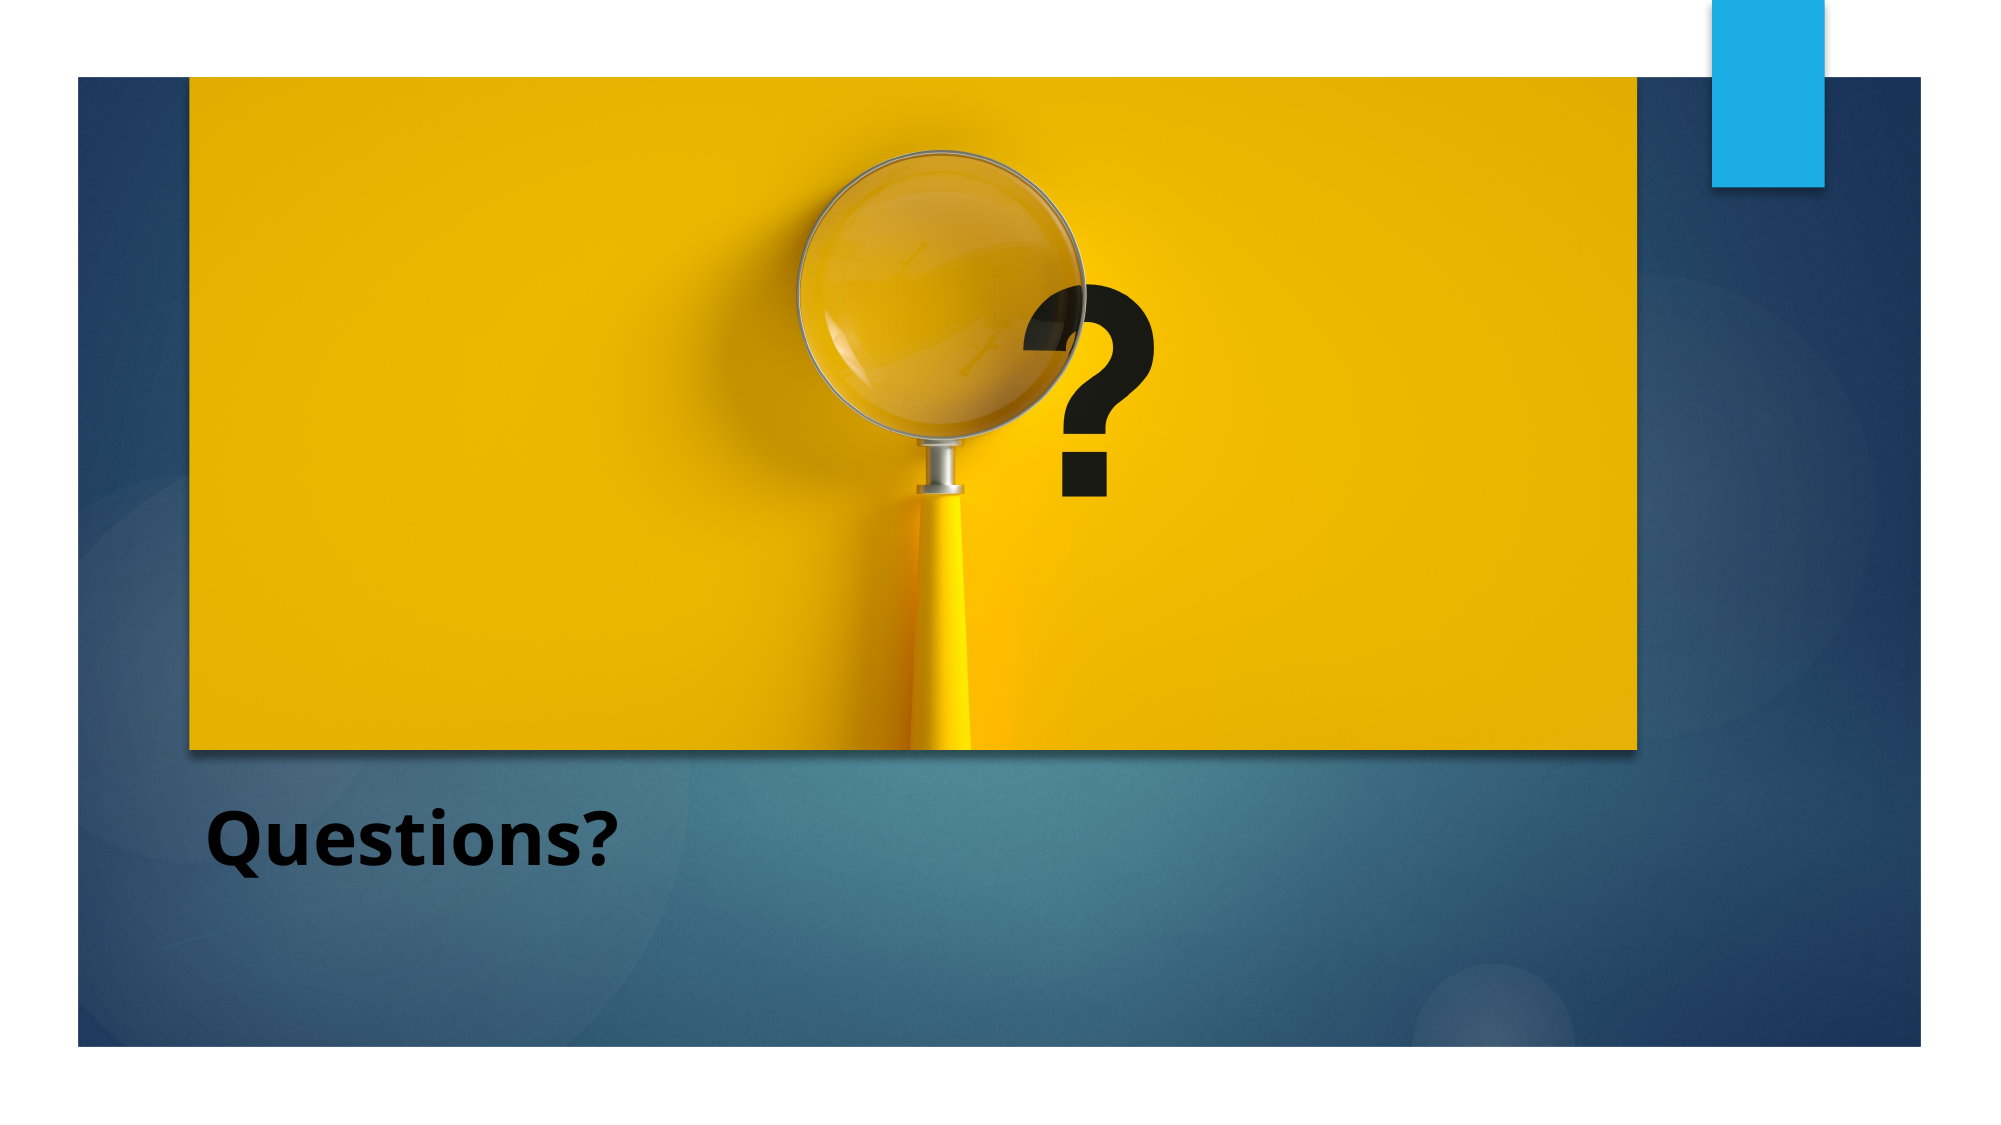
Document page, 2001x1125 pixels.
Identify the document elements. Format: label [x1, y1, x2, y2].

picture [188, 76, 1638, 751]
text_box [0, 0, 2000, 1125]
